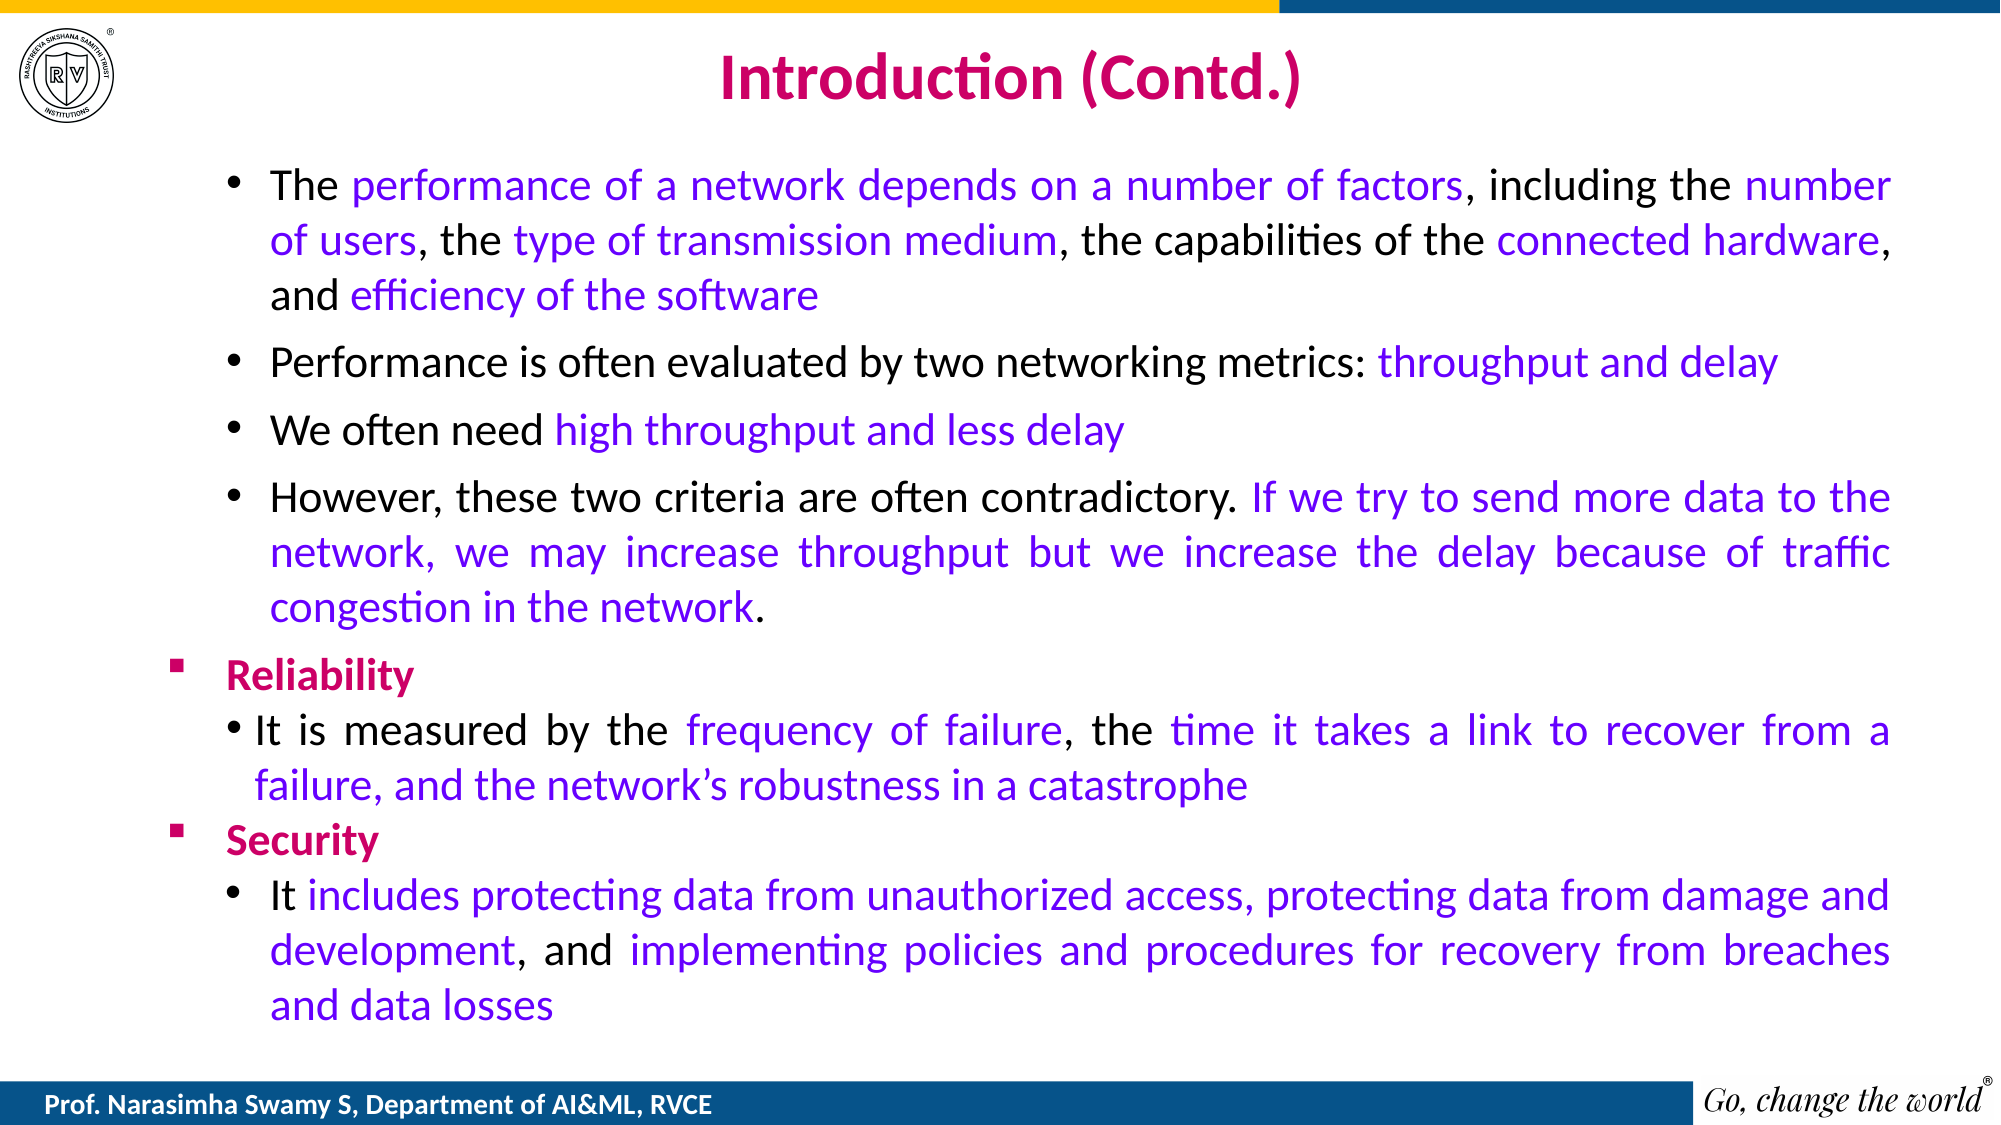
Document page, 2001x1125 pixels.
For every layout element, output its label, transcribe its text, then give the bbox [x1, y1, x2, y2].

text_box The performance of a network depends on a number of factors, including the number of users, the type of transmission medium, the capabilities of the connected hardware, and efficiency of the software Performance is often evaluated by two networking metrics: throughput and delay We often need high throughput and less delay However, these two criteria are often contradictory. If we try to send more data to the network, we may increase throughput but we increase the delay because of traffic congestion in the network. Reliability It is measured by the frequency of failure, the time it takes a link to recover from a failure, and the network’s robustness in a catastrophe Security It includes protecting data from unauthorized access, protecting data from damage and development, and implementing policies and procedures for recovery from breaches and data losses [93, 147, 1907, 1037]
picture [19, 28, 114, 123]
picture [1701, 1075, 1994, 1120]
title Introduction (Contd.) [137, 27, 1887, 129]
